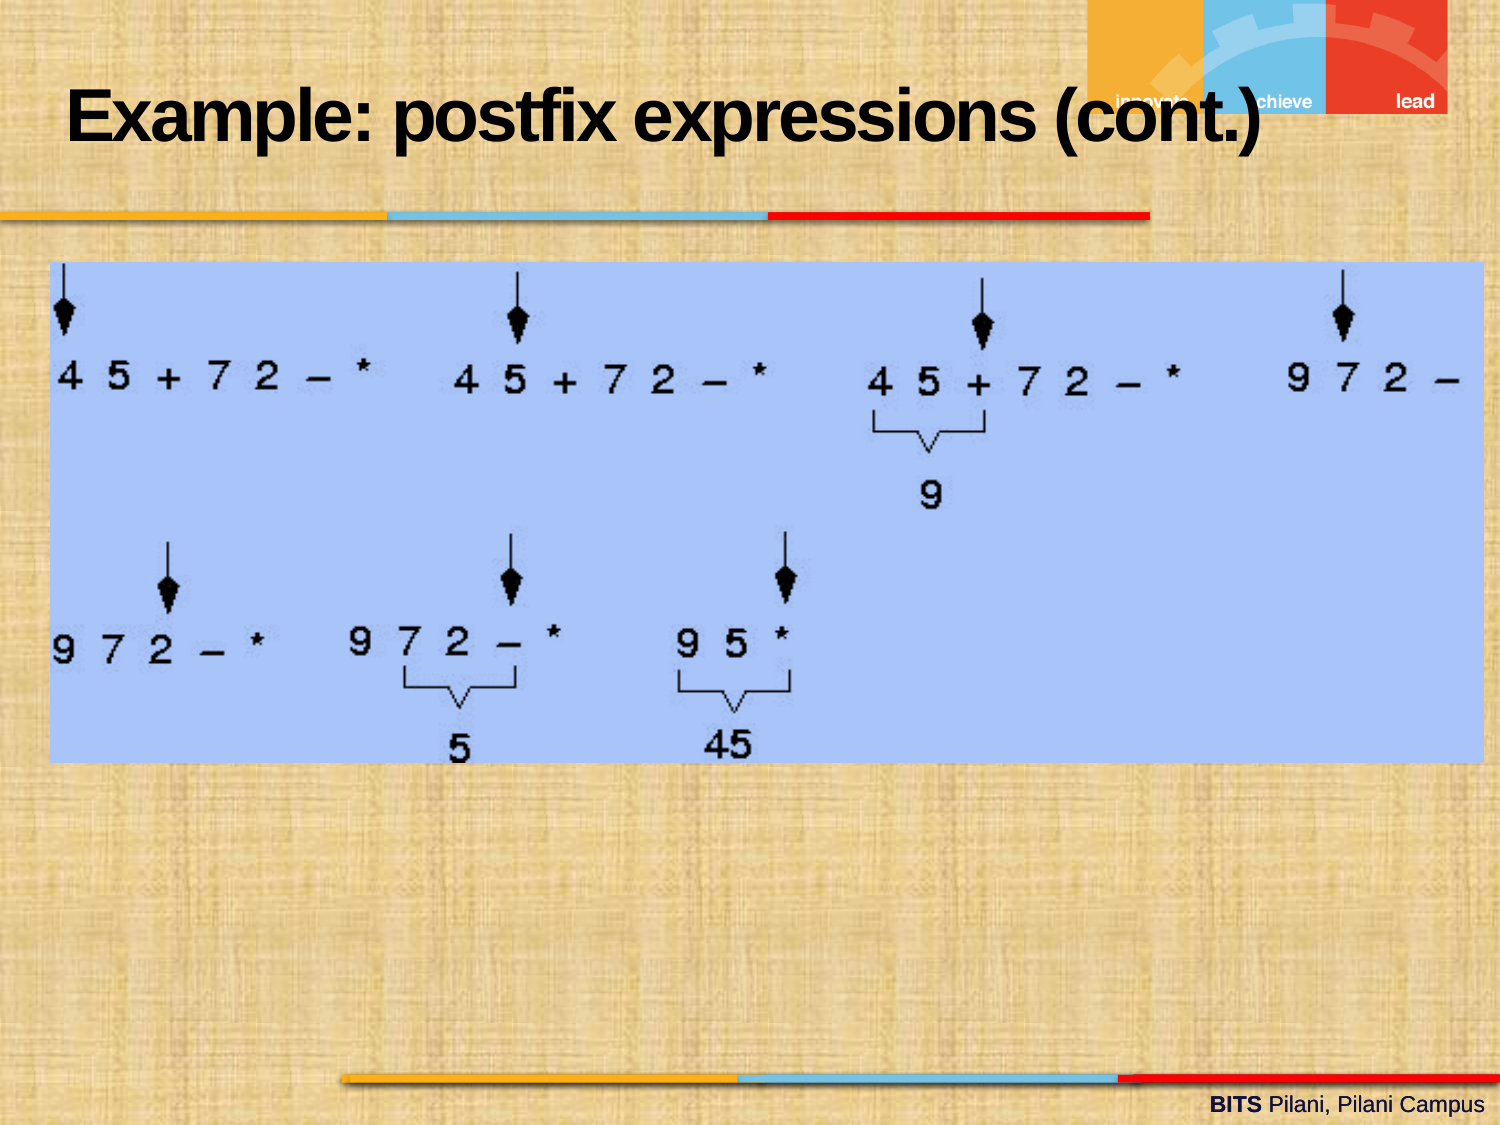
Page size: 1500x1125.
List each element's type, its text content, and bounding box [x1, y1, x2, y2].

picture [0, 0, 1500, 1125]
list Example: postfix expressions (cont.) [50, 24, 1425, 213]
